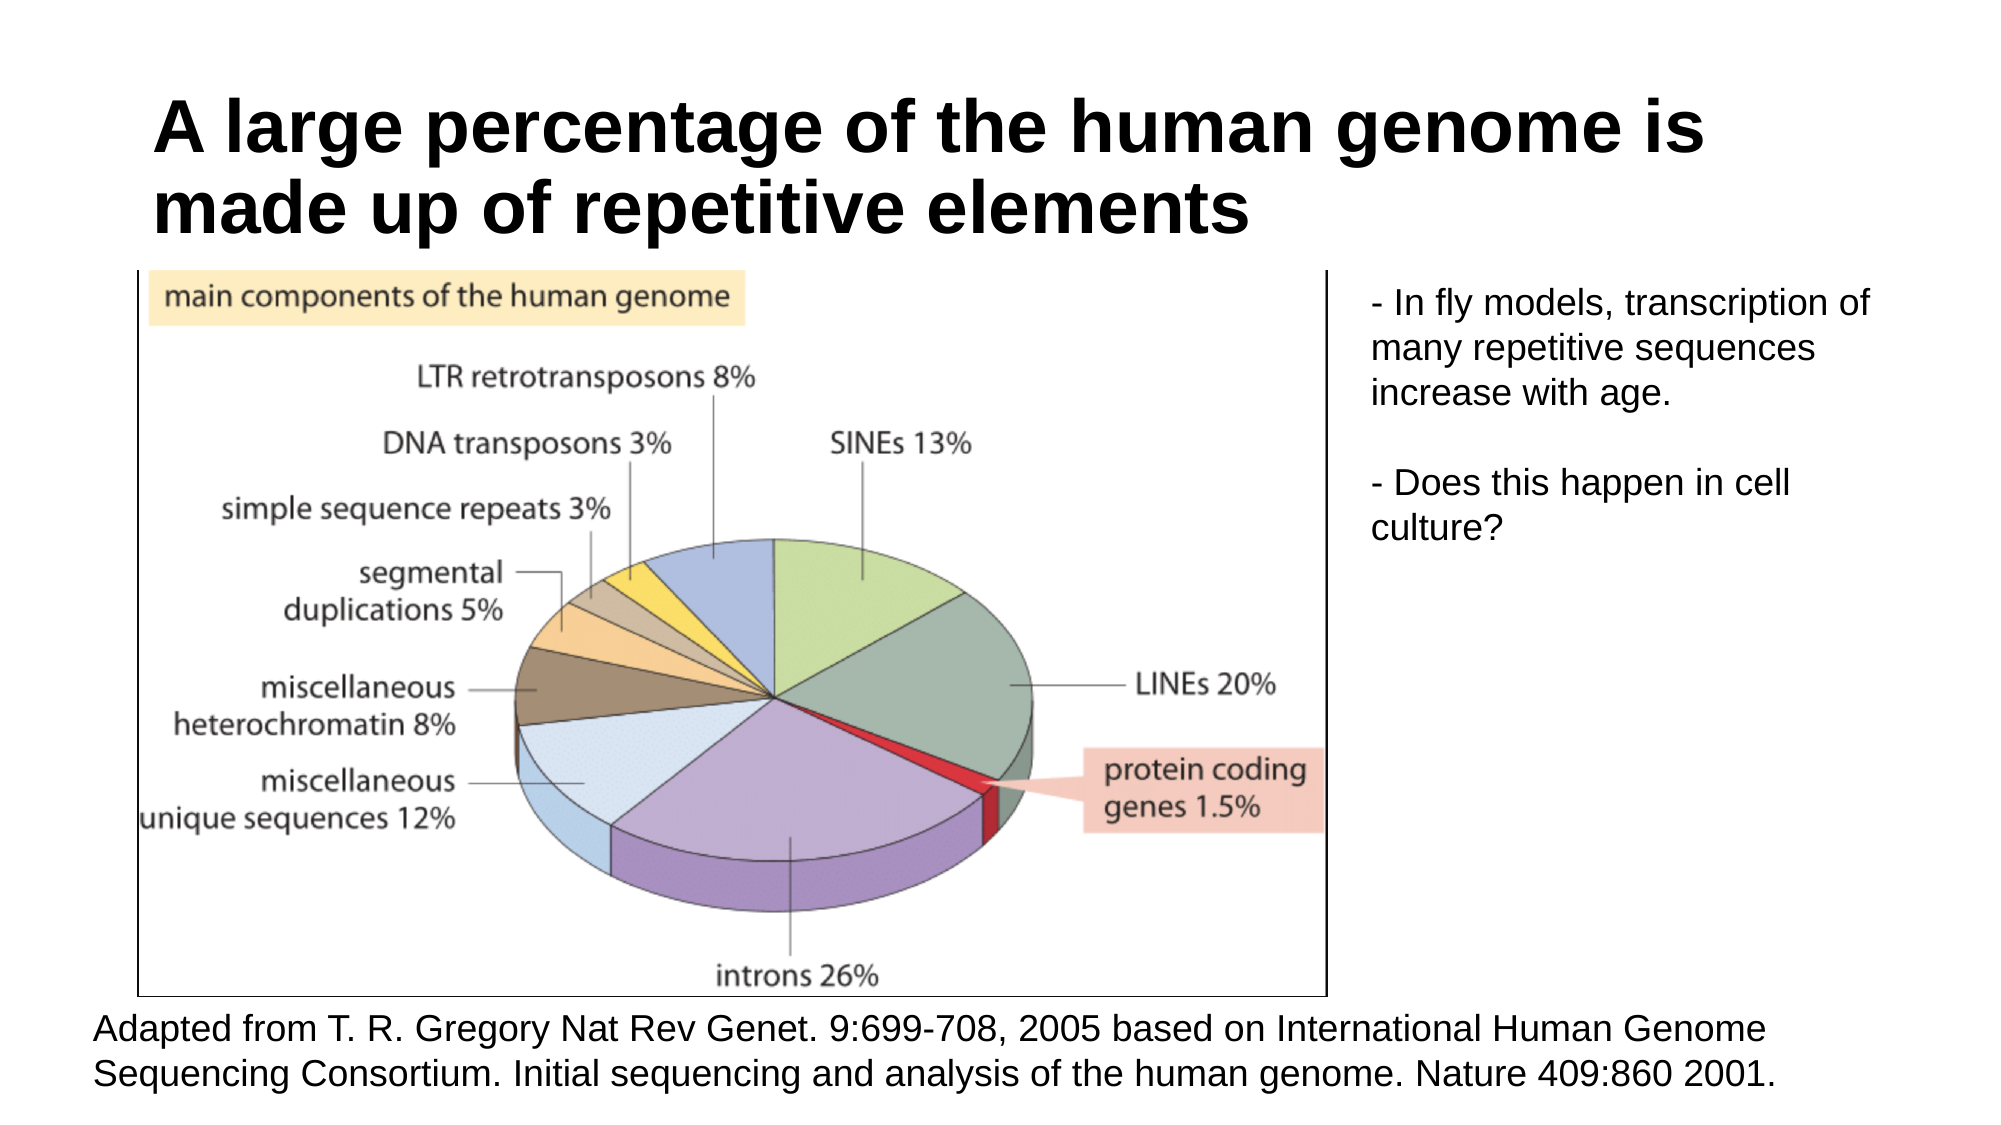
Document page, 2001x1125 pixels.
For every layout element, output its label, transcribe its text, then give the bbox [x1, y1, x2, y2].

text_box - In fly models, transcription of many repetitive sequences increase with age. - Does this happen in cell culture? [1356, 270, 1913, 556]
title A large percentage of the human genome is made up of repetitive elements [137, 59, 1863, 278]
text_box Adapted from T. R. Gregory Nat Rev Genet. 9:699-708, 2005 based on International Human Genome Sequencing Consortium. Initial sequencing and analysis of the human genome. Nature 409:860 2001. [78, 996, 1913, 1101]
picture [137, 270, 1328, 997]
